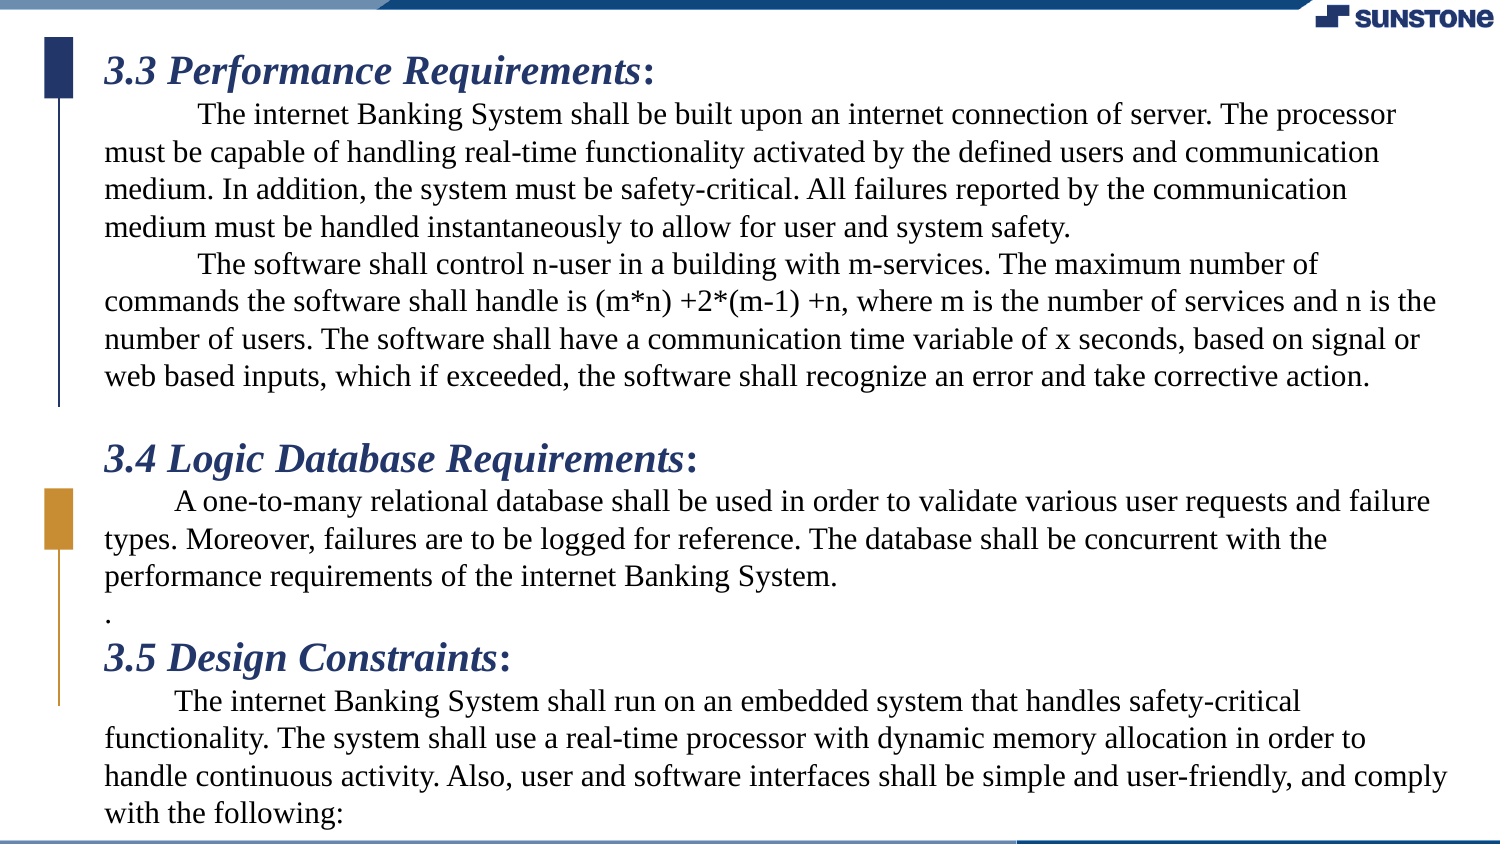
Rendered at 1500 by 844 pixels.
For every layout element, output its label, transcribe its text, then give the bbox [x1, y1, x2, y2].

text_box 3.3 Performance Requirements: The internet Banking System shall be built upon an internet connection of server. The processor must be capable of handling real-time functionality activated by the defined users and communication medium. In addition, the system must be safety-critical. All failures reported by the communication medium must be handled instantaneously to allow for user and system safety. The software shall control n-user in a building with m-services. The maximum number of commands the software shall handle is (m*n) +2*(m-1) +n, where m is the number of services and n is the number of users. The software shall have a communication time variable of x seconds, based on signal or web based inputs, which if exceeded, the software shall recognize an error and take corrective action. 3.4 Logic Database Requirements: A one-to-many relational database shall be used in order to validate various user requests and failure types. Moreover, failures are to be logged for reference. The database shall be concurrent with the performance requirements of the internet Banking System. . 3.5 Design Constraints: The internet Banking System shall run on an embedded system that handles safety-critical functionality. The system shall use a real-time processor with dynamic memory allocation in order to handle continuous activity. Also, user and software interfaces shall be simple and user-friendly, and comply with the following: [89, 28, 1470, 844]
picture [0, 0, 1500, 844]
